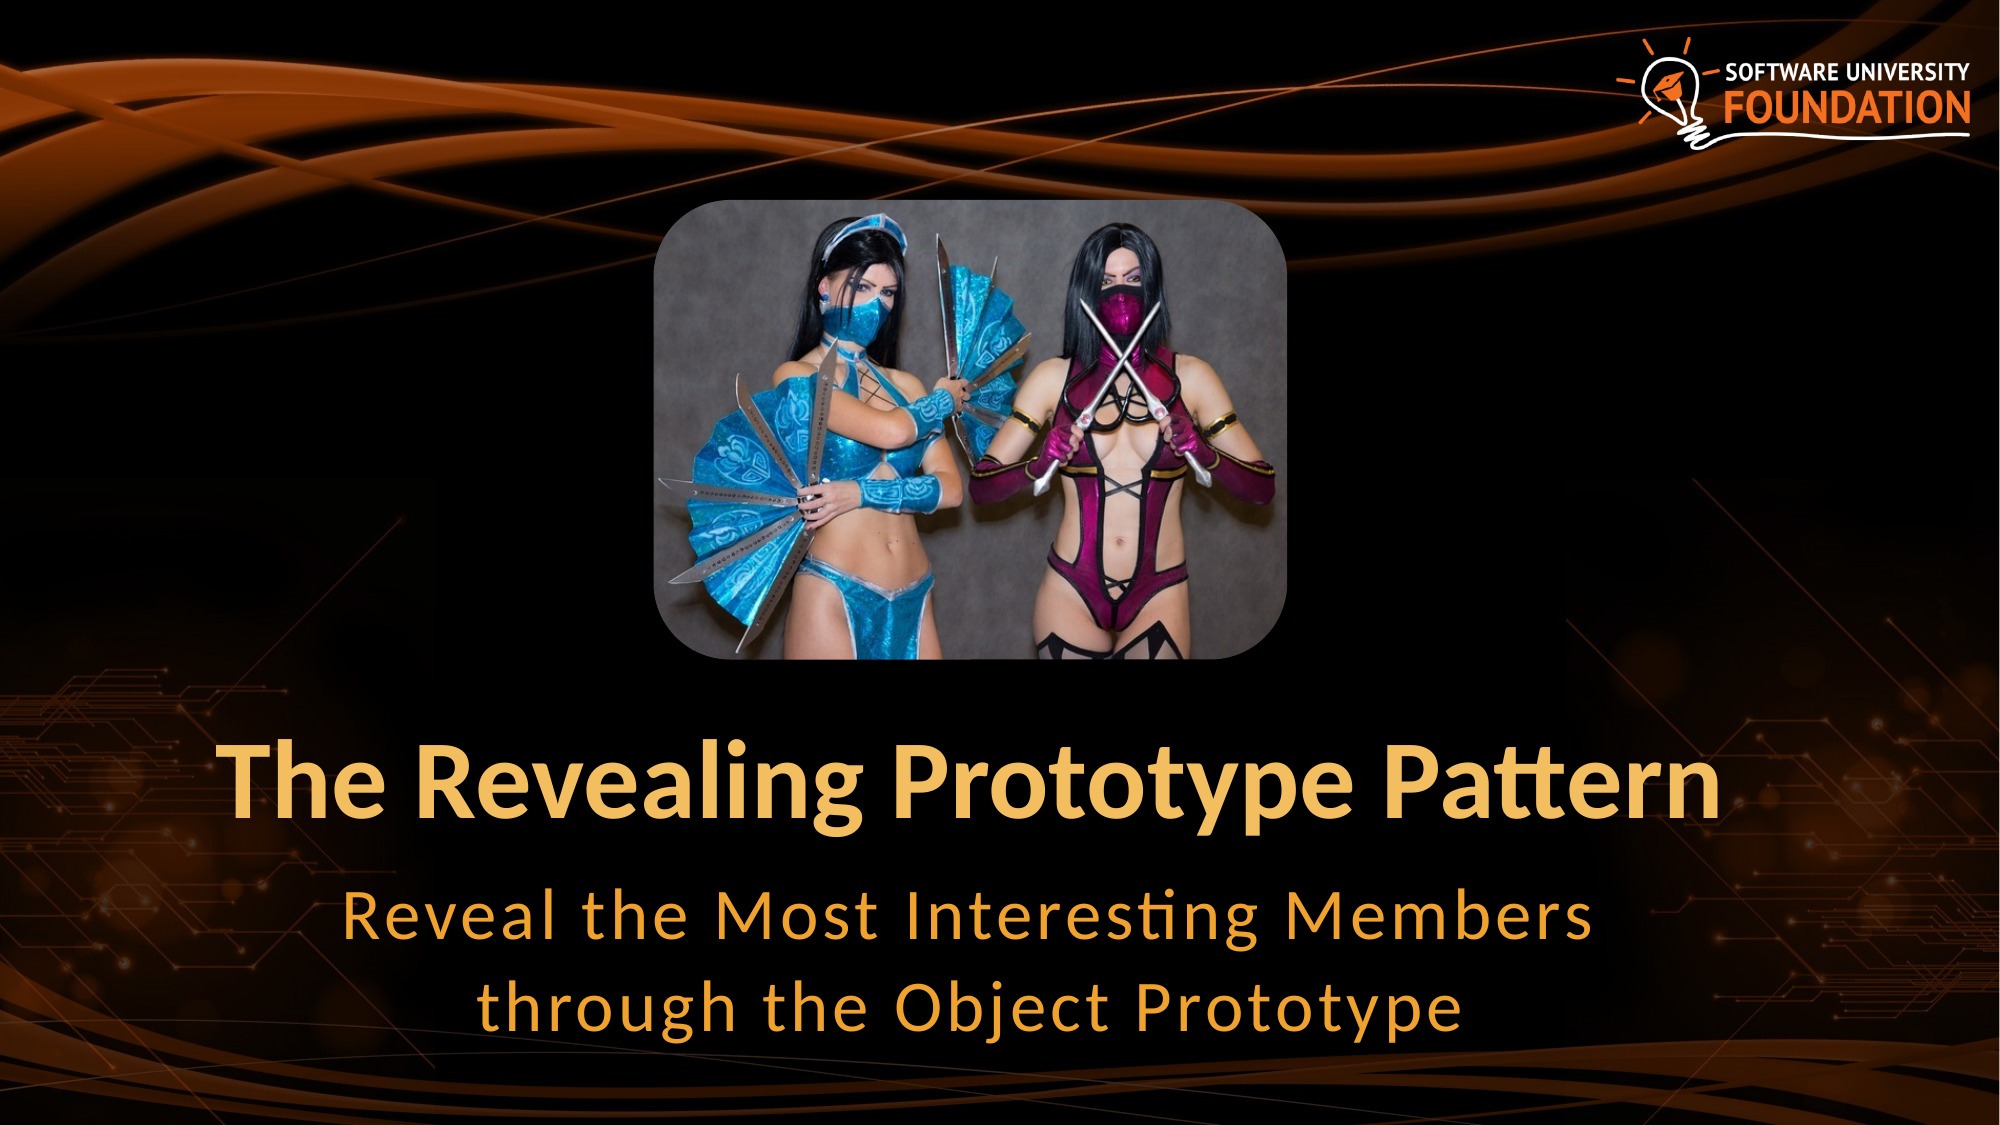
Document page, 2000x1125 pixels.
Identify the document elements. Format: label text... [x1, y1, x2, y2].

list Reveal the Most Interesting Members through the Object Prototype [237, 856, 1704, 1050]
title The Revealing Prototype Pattern [153, 712, 1788, 848]
picture [0, 0, 2000, 1125]
